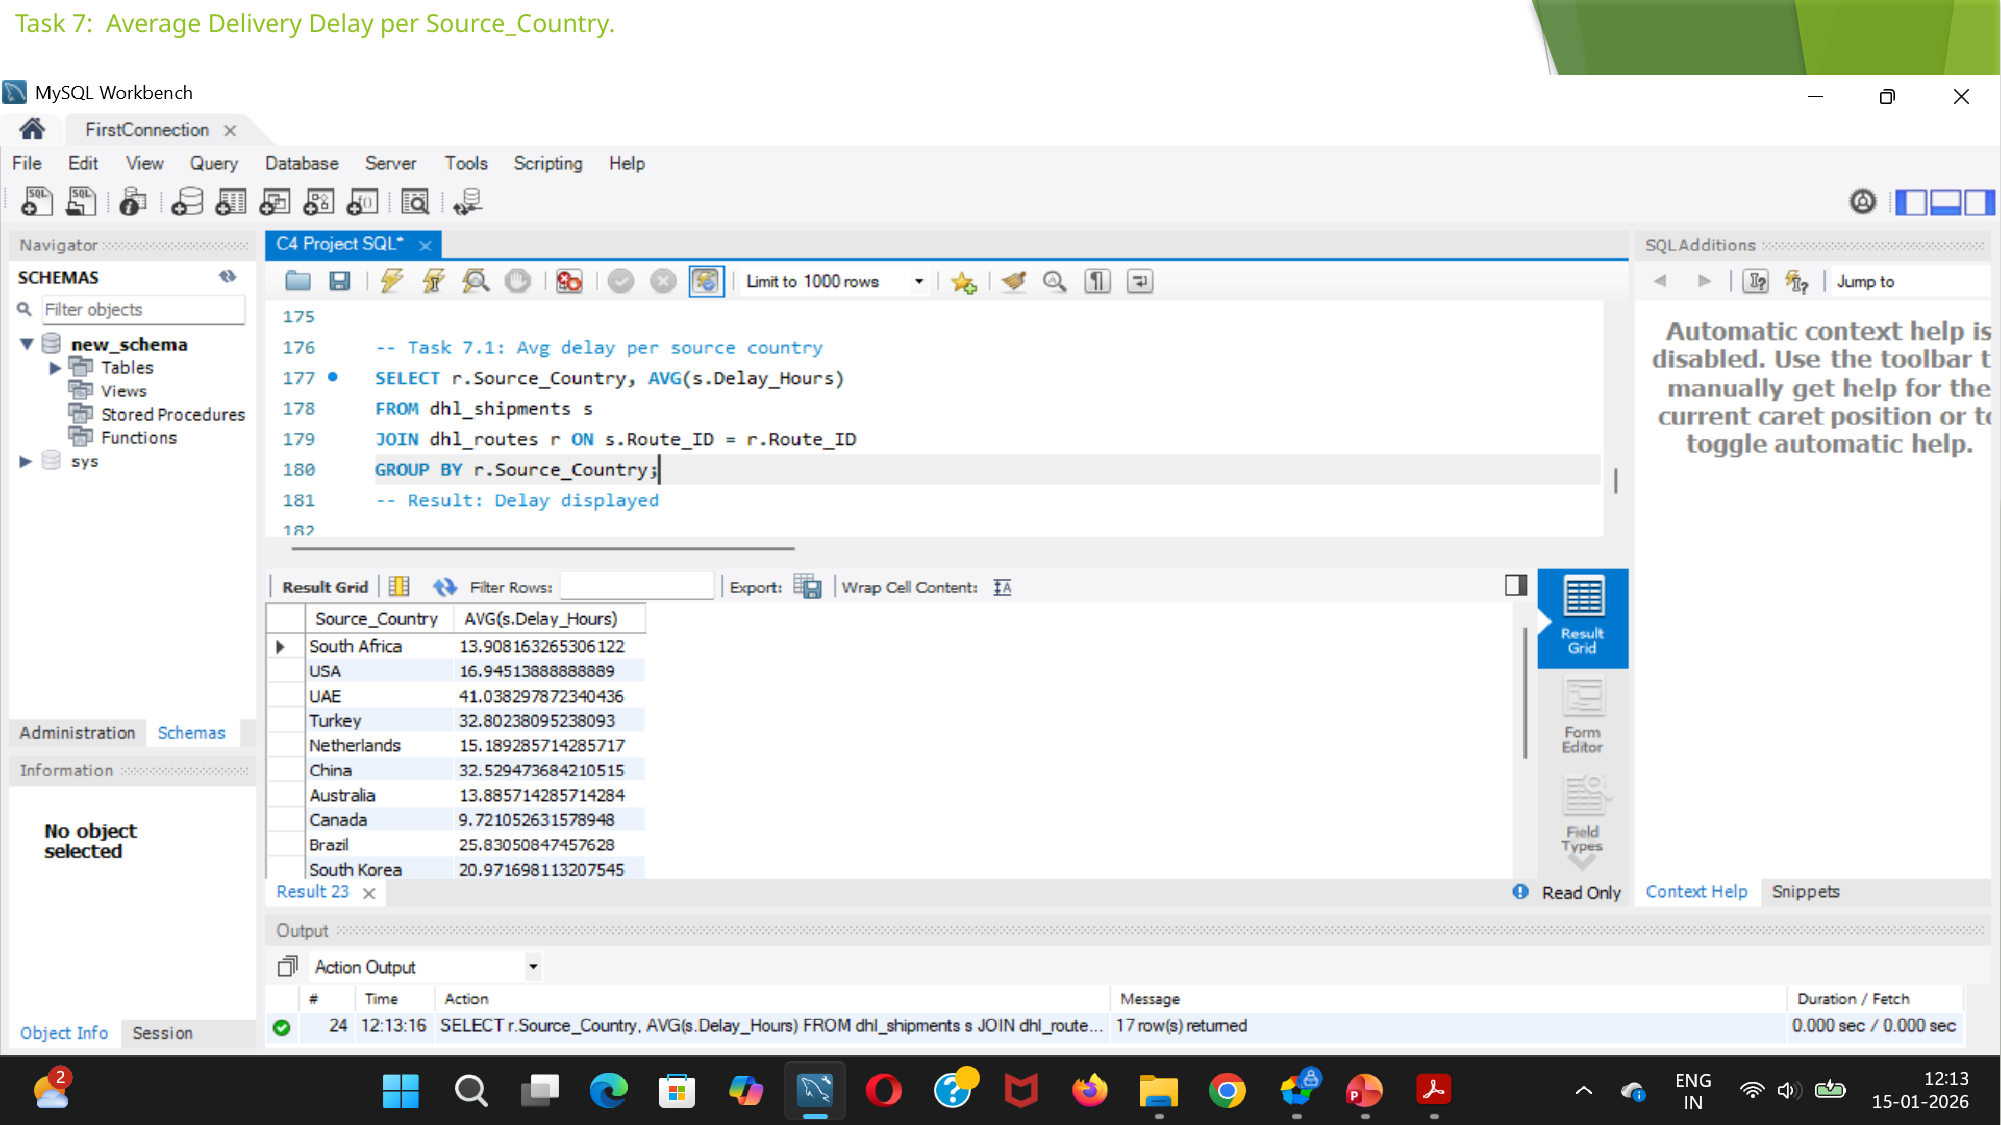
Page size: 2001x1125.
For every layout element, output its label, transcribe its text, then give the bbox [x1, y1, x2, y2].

title Task 7: Average Delivery Delay per Source_Country. [0, 0, 1620, 74]
picture [0, 74, 2000, 1125]
